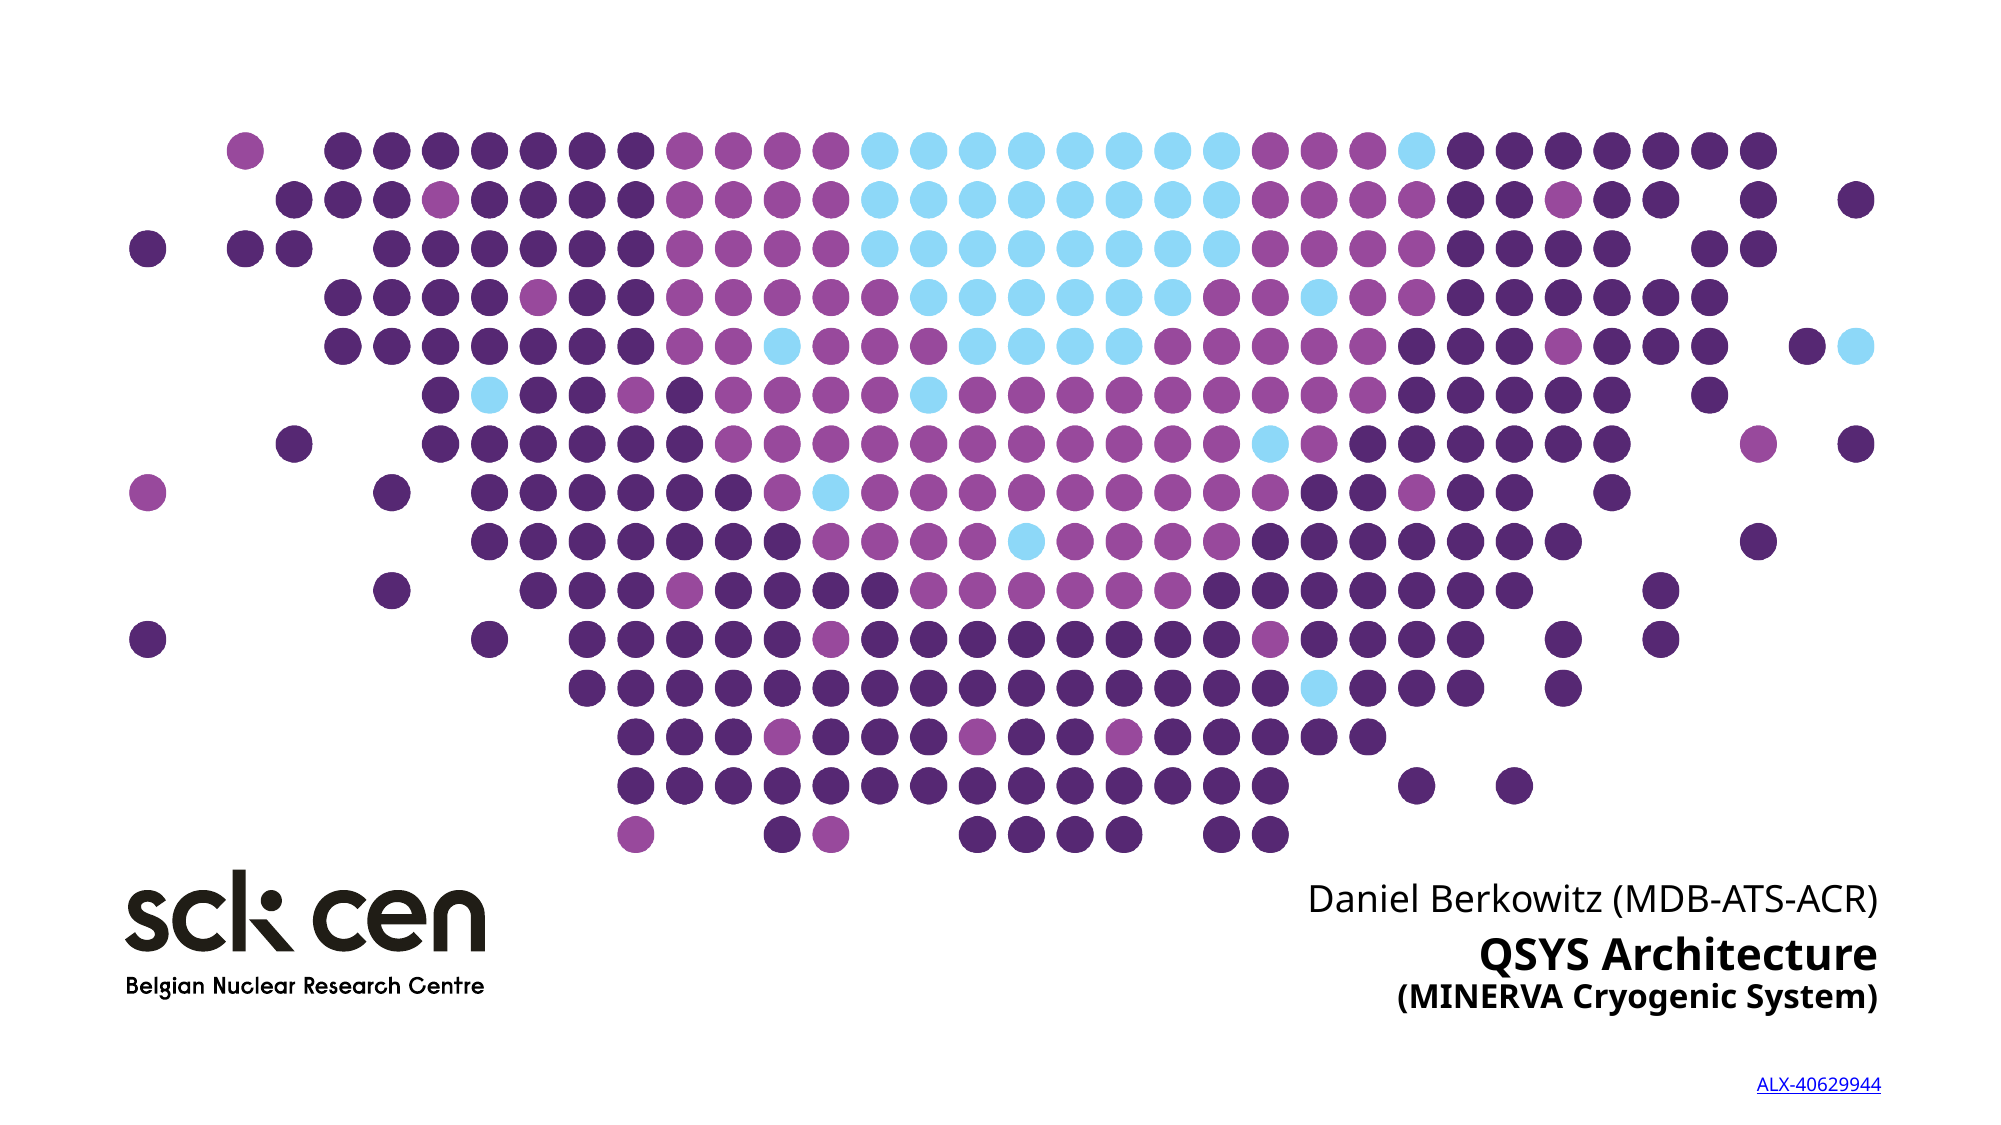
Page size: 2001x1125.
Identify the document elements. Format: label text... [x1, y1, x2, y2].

picture [121, 125, 1882, 860]
title QSYS Architecture (MINERVA Cryogenic System) [407, 924, 1894, 1024]
text_box ALX-40629944 [1742, 1065, 1897, 1106]
list Daniel Berkowitz (MDB-ATS-ACR) [521, 872, 1879, 920]
